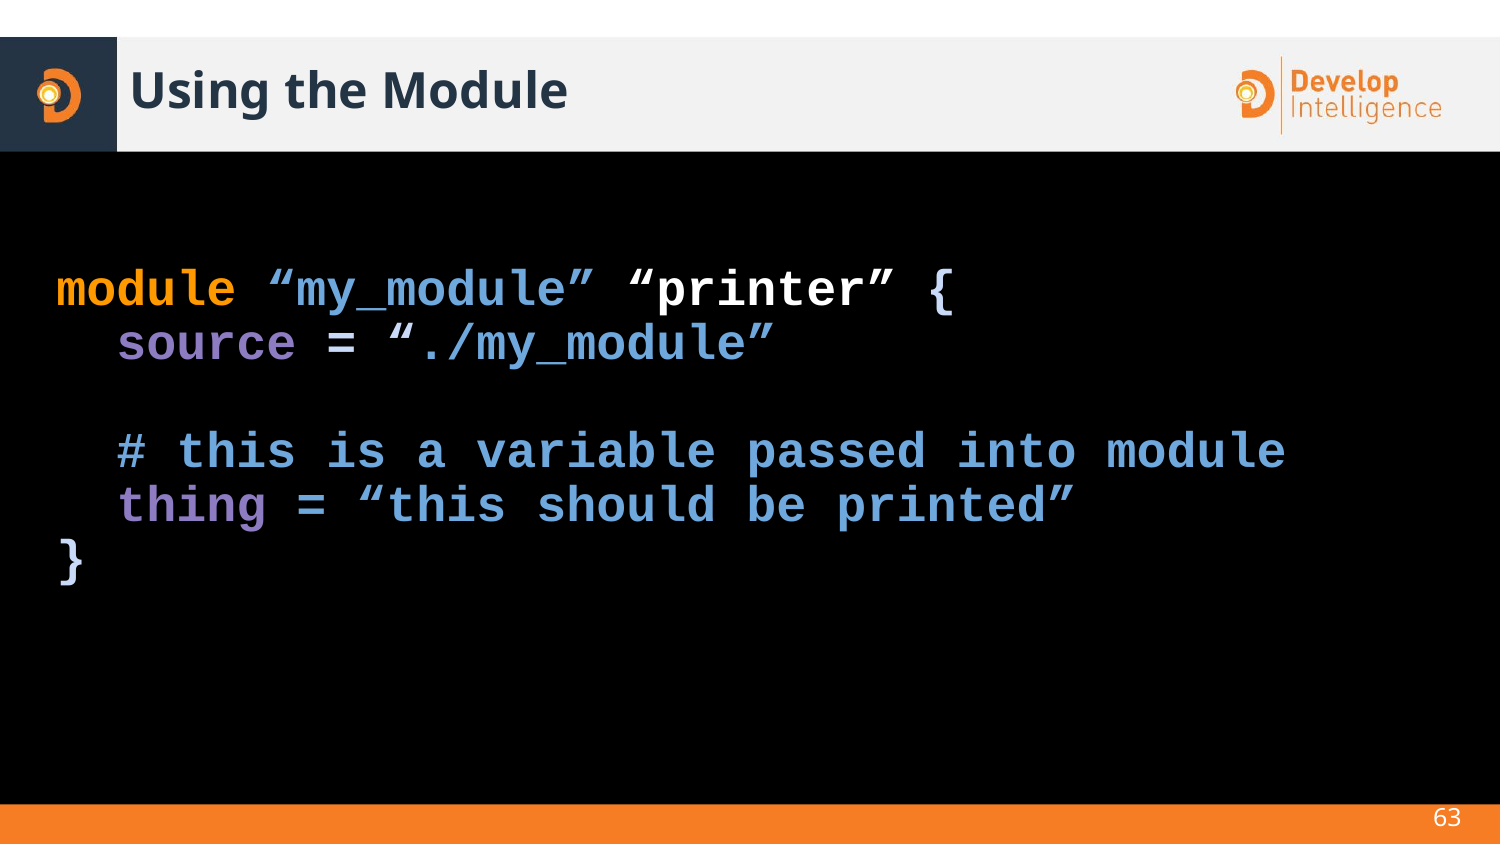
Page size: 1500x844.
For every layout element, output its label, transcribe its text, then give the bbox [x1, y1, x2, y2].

slide_number 63 [1396, 805, 1499, 838]
title Using the Module [118, 36, 1500, 148]
list module “my_module” “printer” { source = “./my_module” # this is a variable passed into module thing = “this should be printed” } [0, 151, 1500, 805]
picture [0, 0, 1500, 151]
picture [0, 805, 1500, 844]
